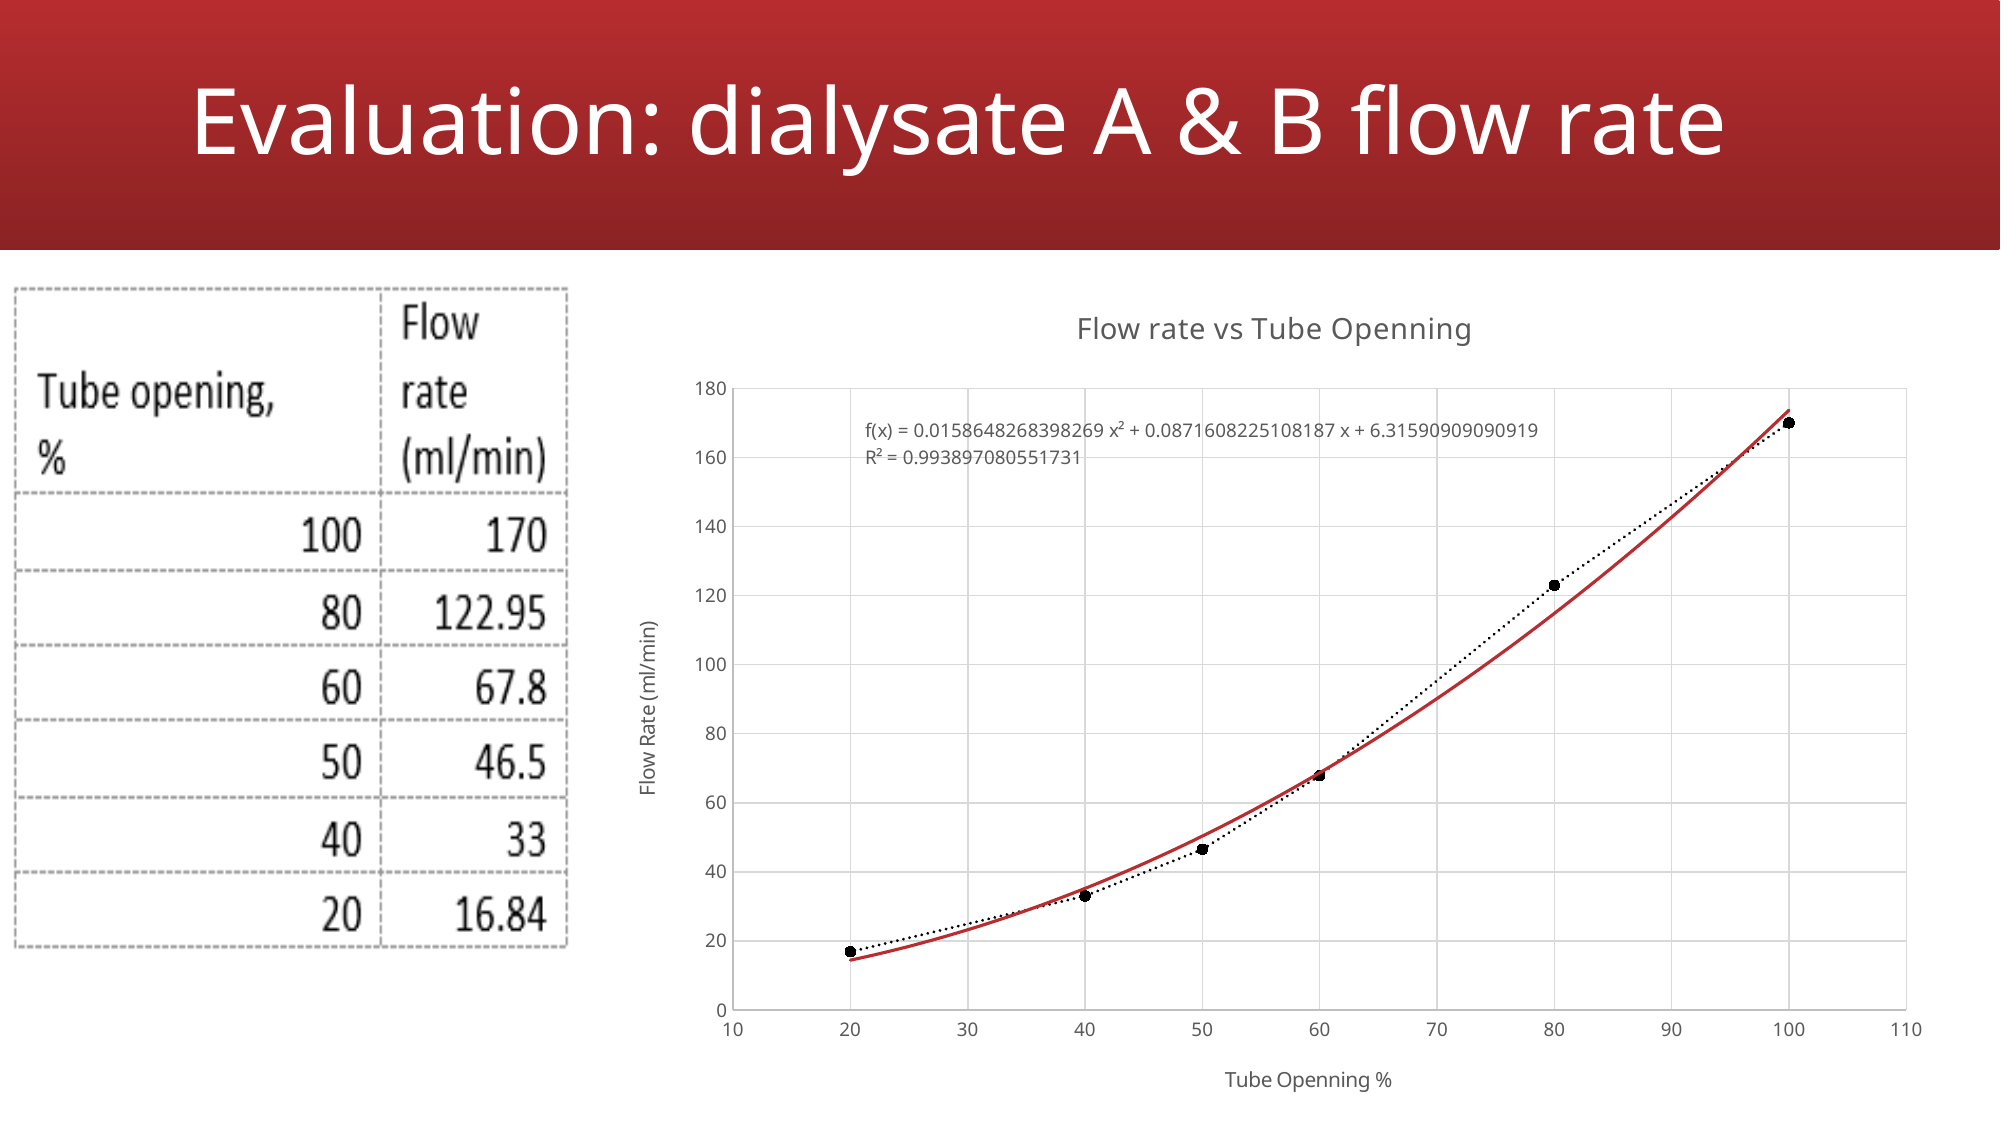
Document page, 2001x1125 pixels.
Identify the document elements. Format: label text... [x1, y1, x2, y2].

title Evaluation: dialysate A & B flow rate [174, 16, 1825, 234]
picture [0, 274, 581, 975]
chart [599, 274, 1950, 1125]
